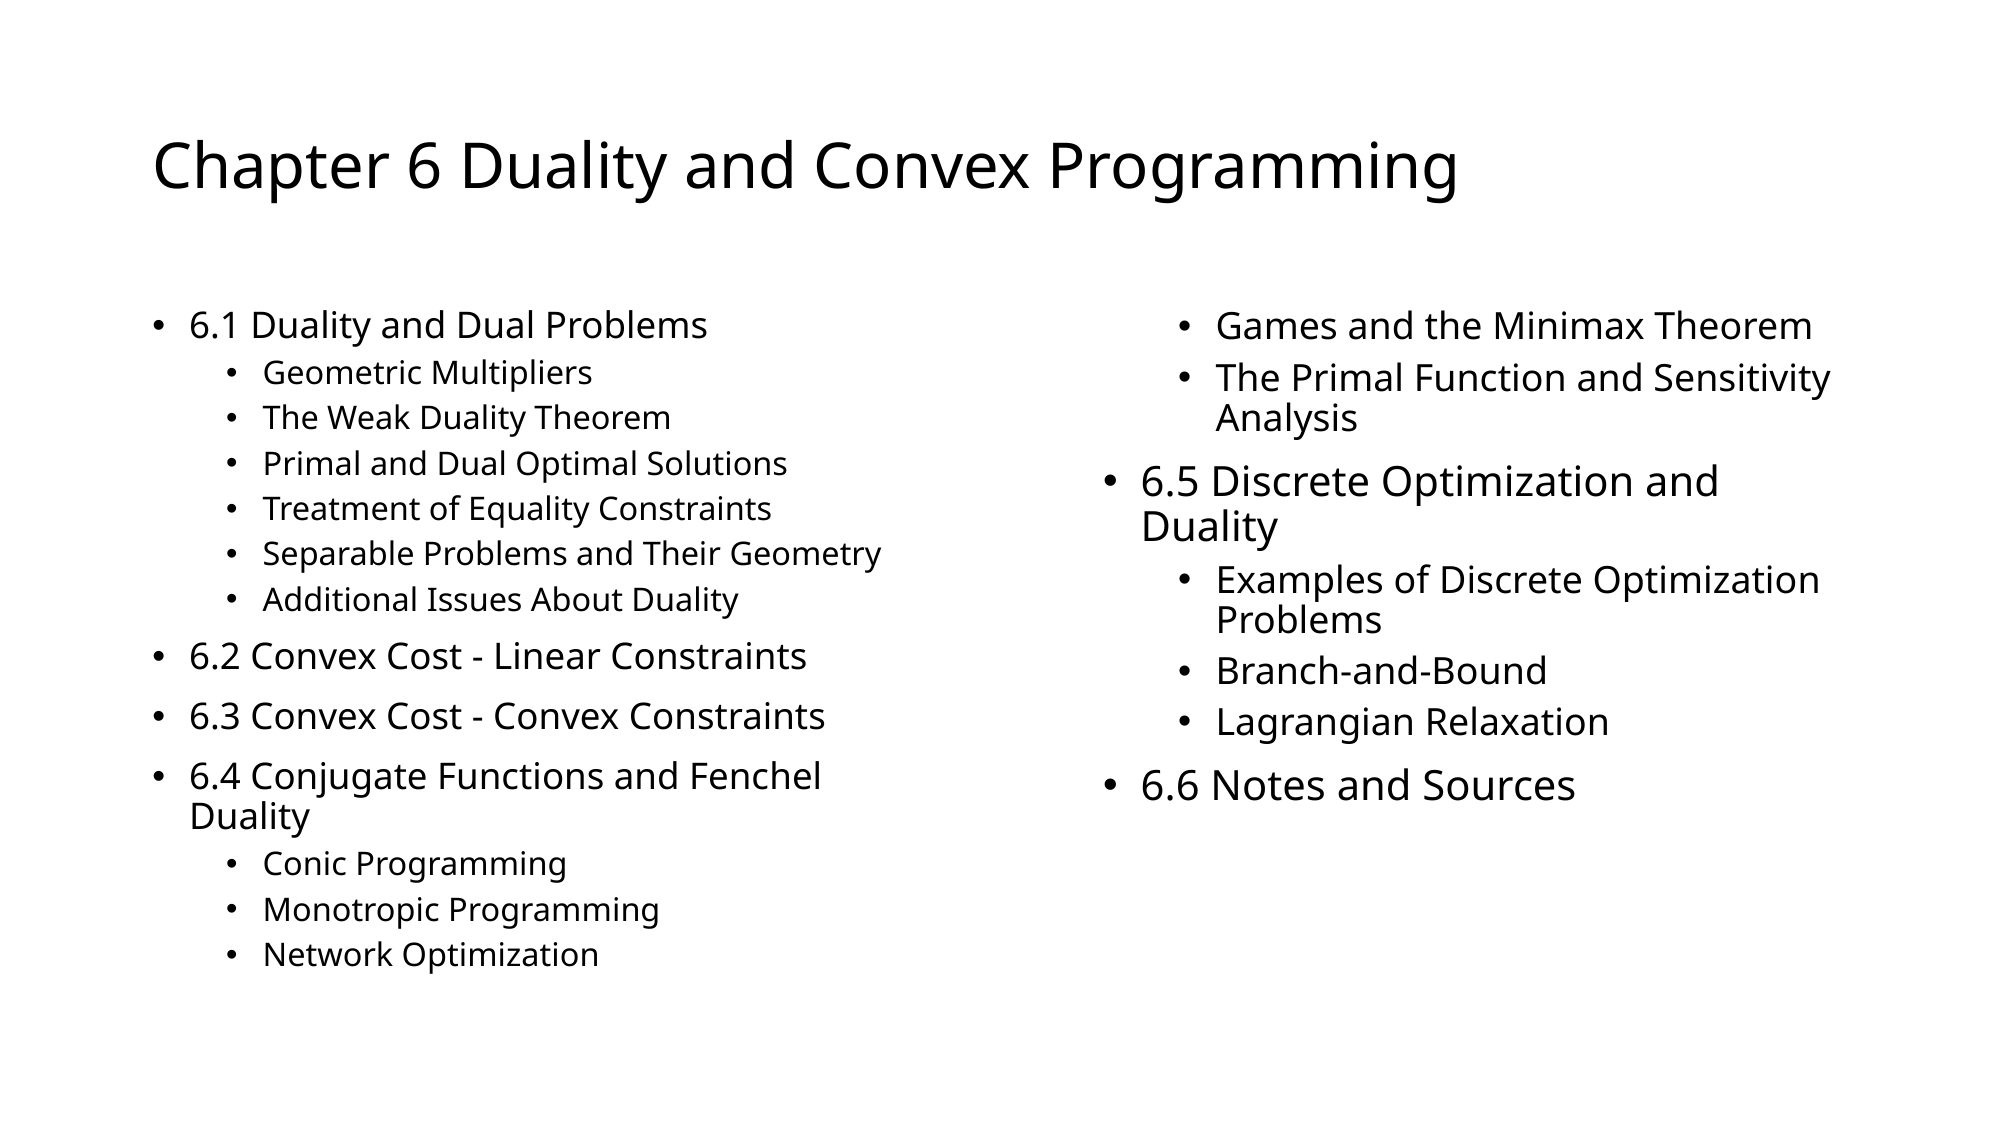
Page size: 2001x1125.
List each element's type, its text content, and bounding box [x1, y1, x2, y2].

title Chapter 6 Duality and Convex Programming [137, 59, 1863, 278]
text_box Games and the Minimax Theorem The Primal Function and Sensitivity Analysis 6.5 Discrete Optimization and Duality Examples of Discrete Optimization Problems Branch-and-Bound Lagrangian Relaxation 6.6 Notes and Sources [1088, 300, 1863, 1014]
list 6.1 Duality and Dual Problems Geometric Multipliers The Weak Duality Theorem Primal and Dual Optimal Solutions Treatment of Equality Constraints Separable Problems and Their Geometry Additional Issues About Duality 6.2 Convex Cost - Linear Constraints 6.3 Convex Cost - Convex Constraints 6.4 Conjugate Functions and Fenchel Duality Conic Programming Monotropic Programming Network Optimization [137, 299, 912, 1014]
